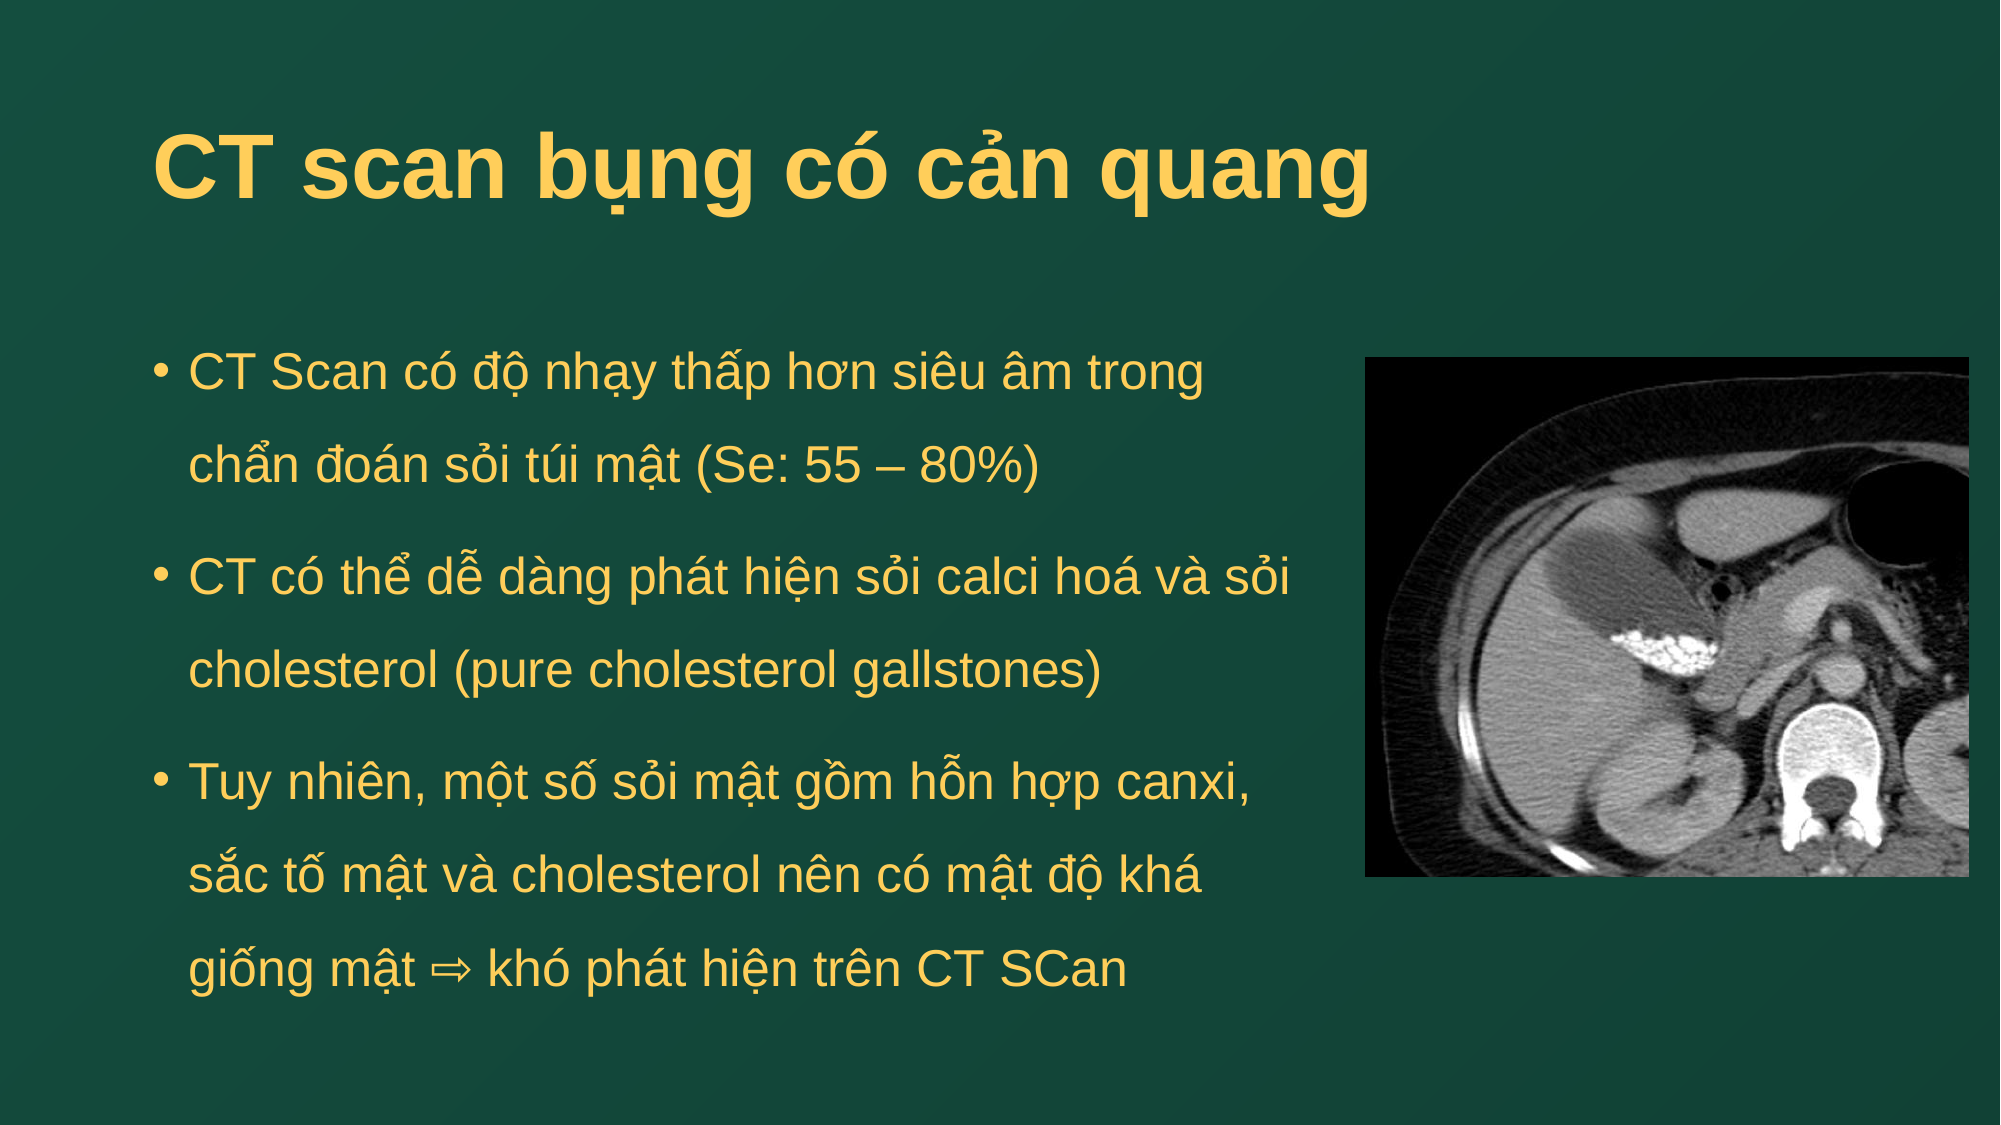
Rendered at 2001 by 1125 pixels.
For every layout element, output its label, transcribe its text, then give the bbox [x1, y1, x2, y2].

list CT Scan có độ nhạy thấp hơn siêu âm trong chẩn đoán sỏi túi mật (Se: 55 – 80%) CT có thể dễ dàng phát hiện sỏi calci hoá và sỏi cholesterol (pure cholesterol gallstones) Tuy nhiên, một số sỏi mật gồm hỗn hợp canxi, sắc tố mật và cholesterol nên có mật độ khá giống mật ⇨ khó phát hiện trên CT SCan [137, 299, 1334, 1014]
title CT scan bụng có cản quang [137, 59, 1863, 278]
picture [1365, 357, 1969, 877]
